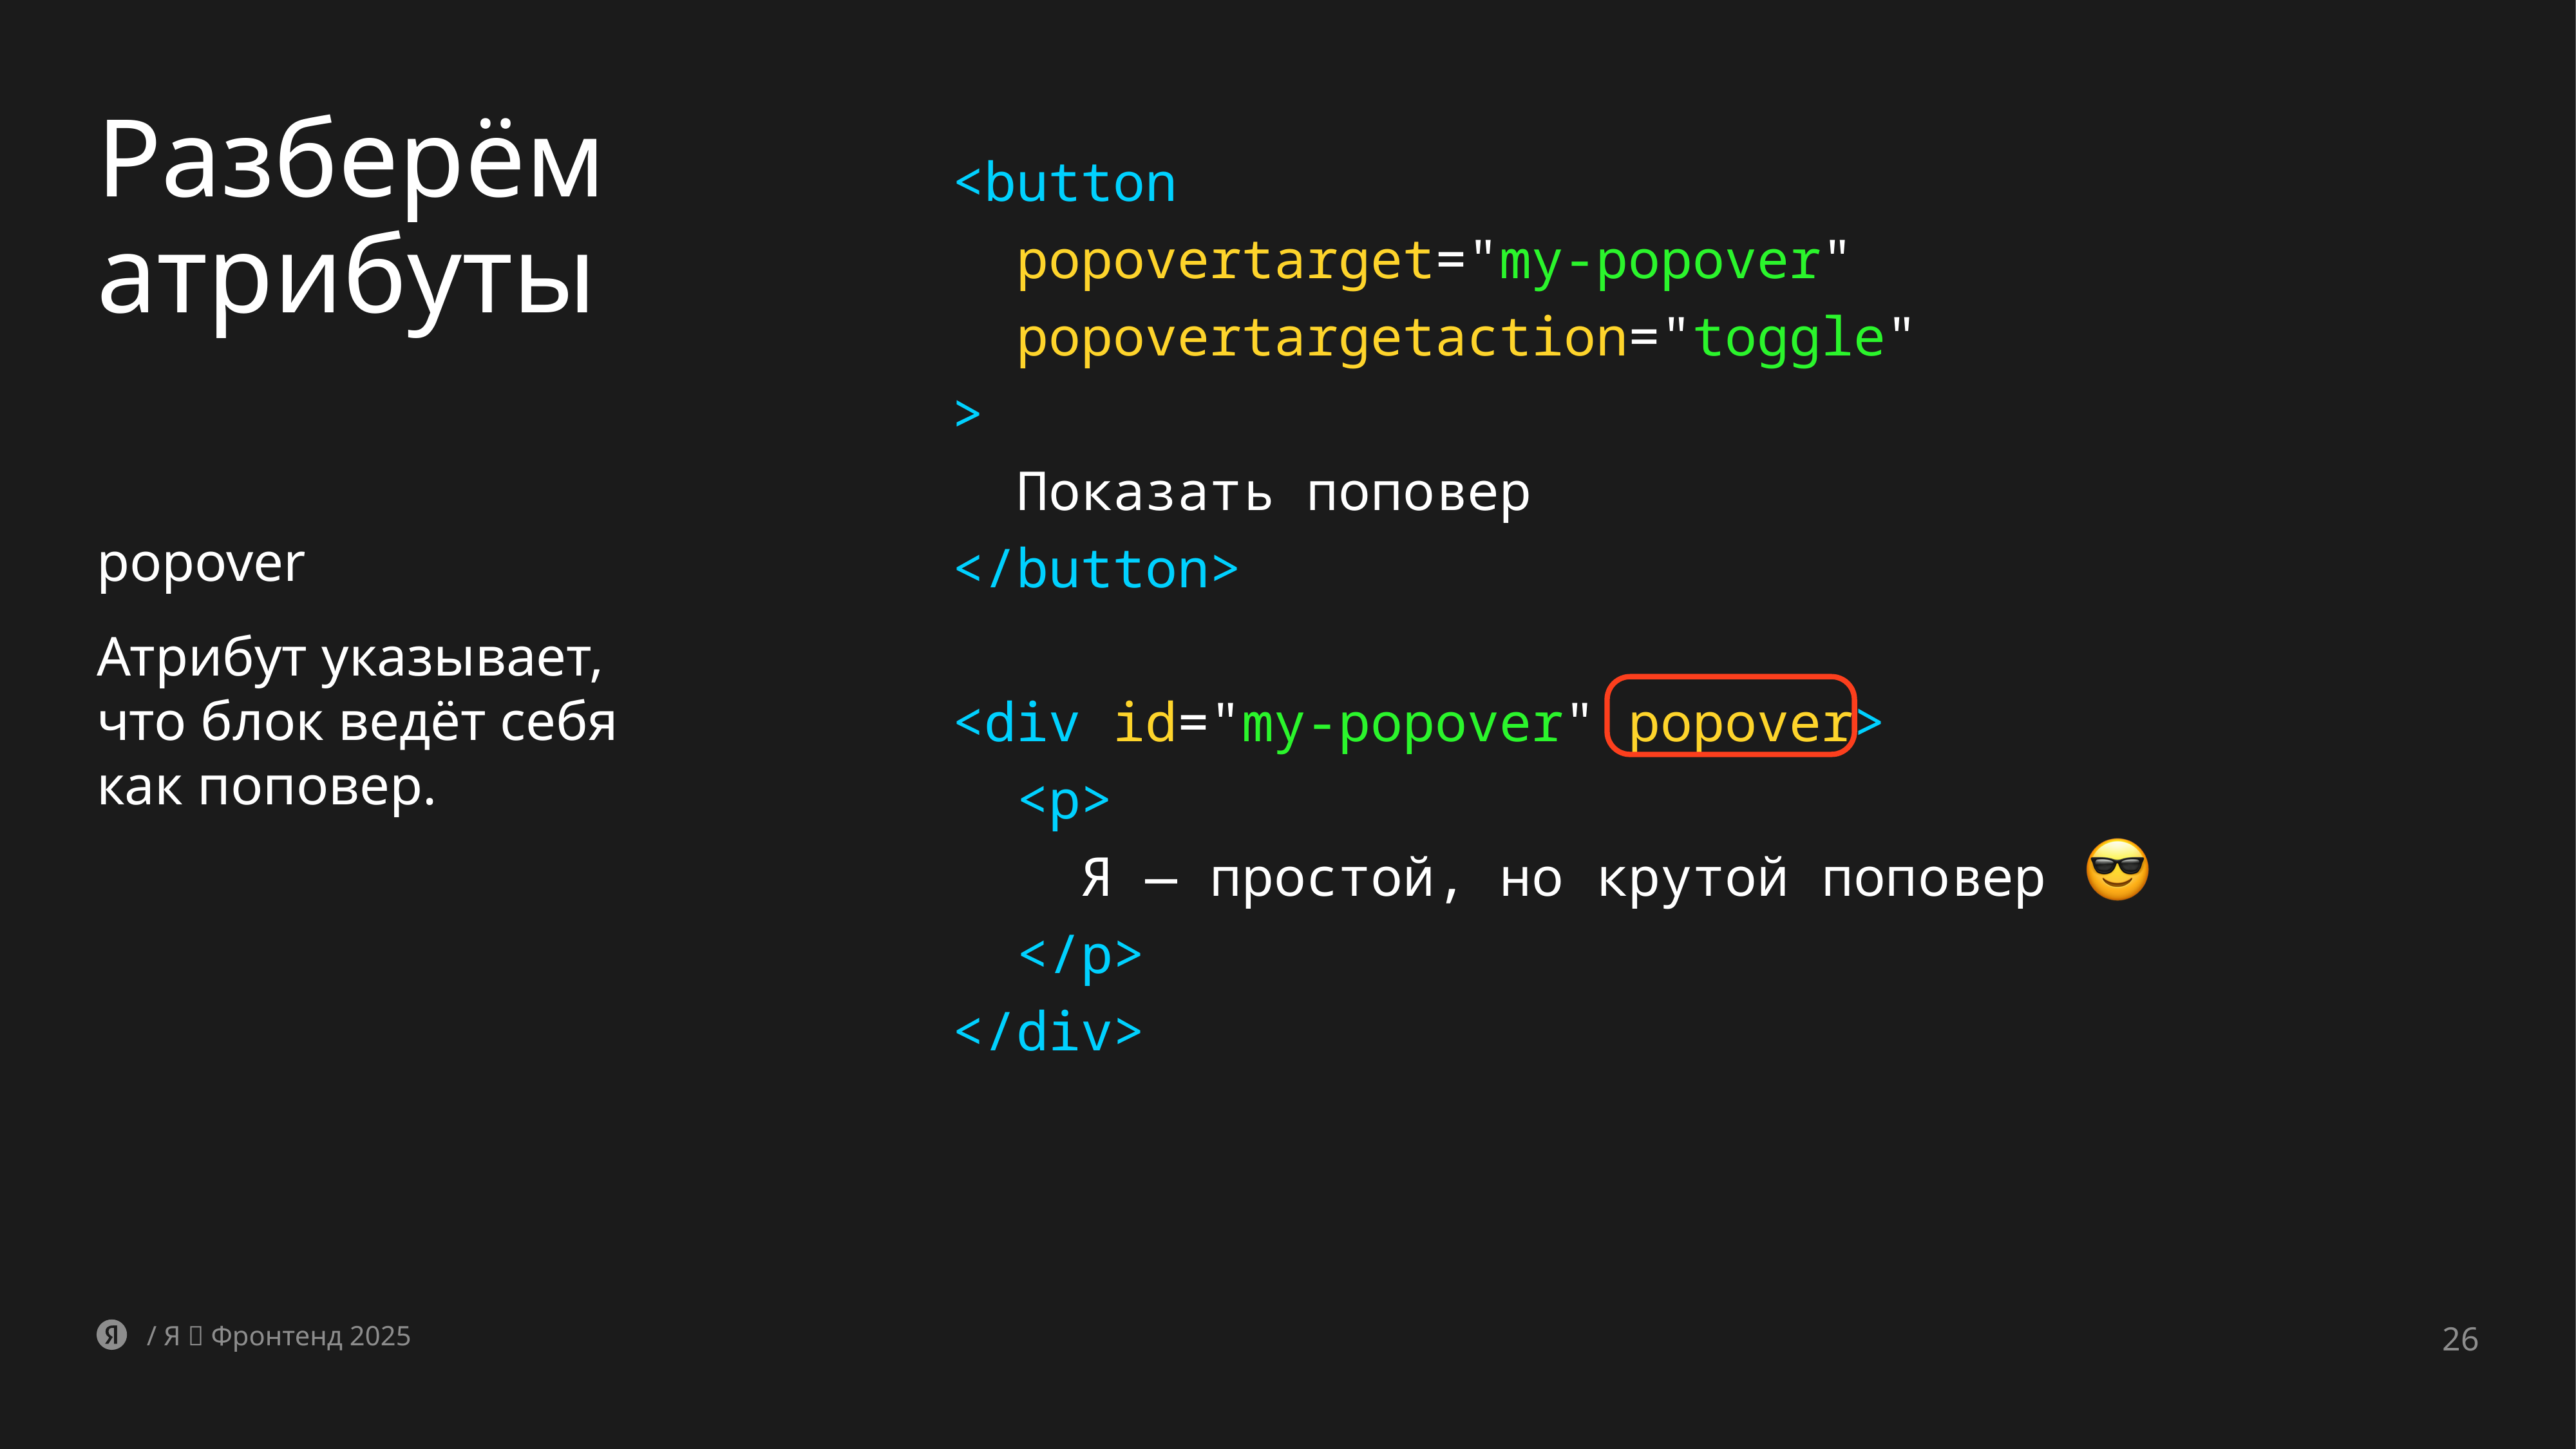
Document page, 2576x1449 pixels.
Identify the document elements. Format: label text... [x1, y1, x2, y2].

text_box [1605, 676, 1856, 756]
slide_number 26 [2325, 1318, 2479, 1358]
list Атрибут указывает, что блок ведёт себя как поповер. [97, 621, 809, 1247]
footer / Я 💛 Фронтенд 2025 [146, 1318, 1718, 1351]
list <button popovertarget="my-popover" popovertargetaction="toggle" > Показать поповер </button> <div id="my-popover" popover> <p> Я — простой, но крутой поповер </p> </div> [907, 97, 2477, 1294]
list popover [97, 527, 809, 593]
title Разберём атрибуты [97, 97, 809, 480]
picture [2083, 835, 2152, 904]
